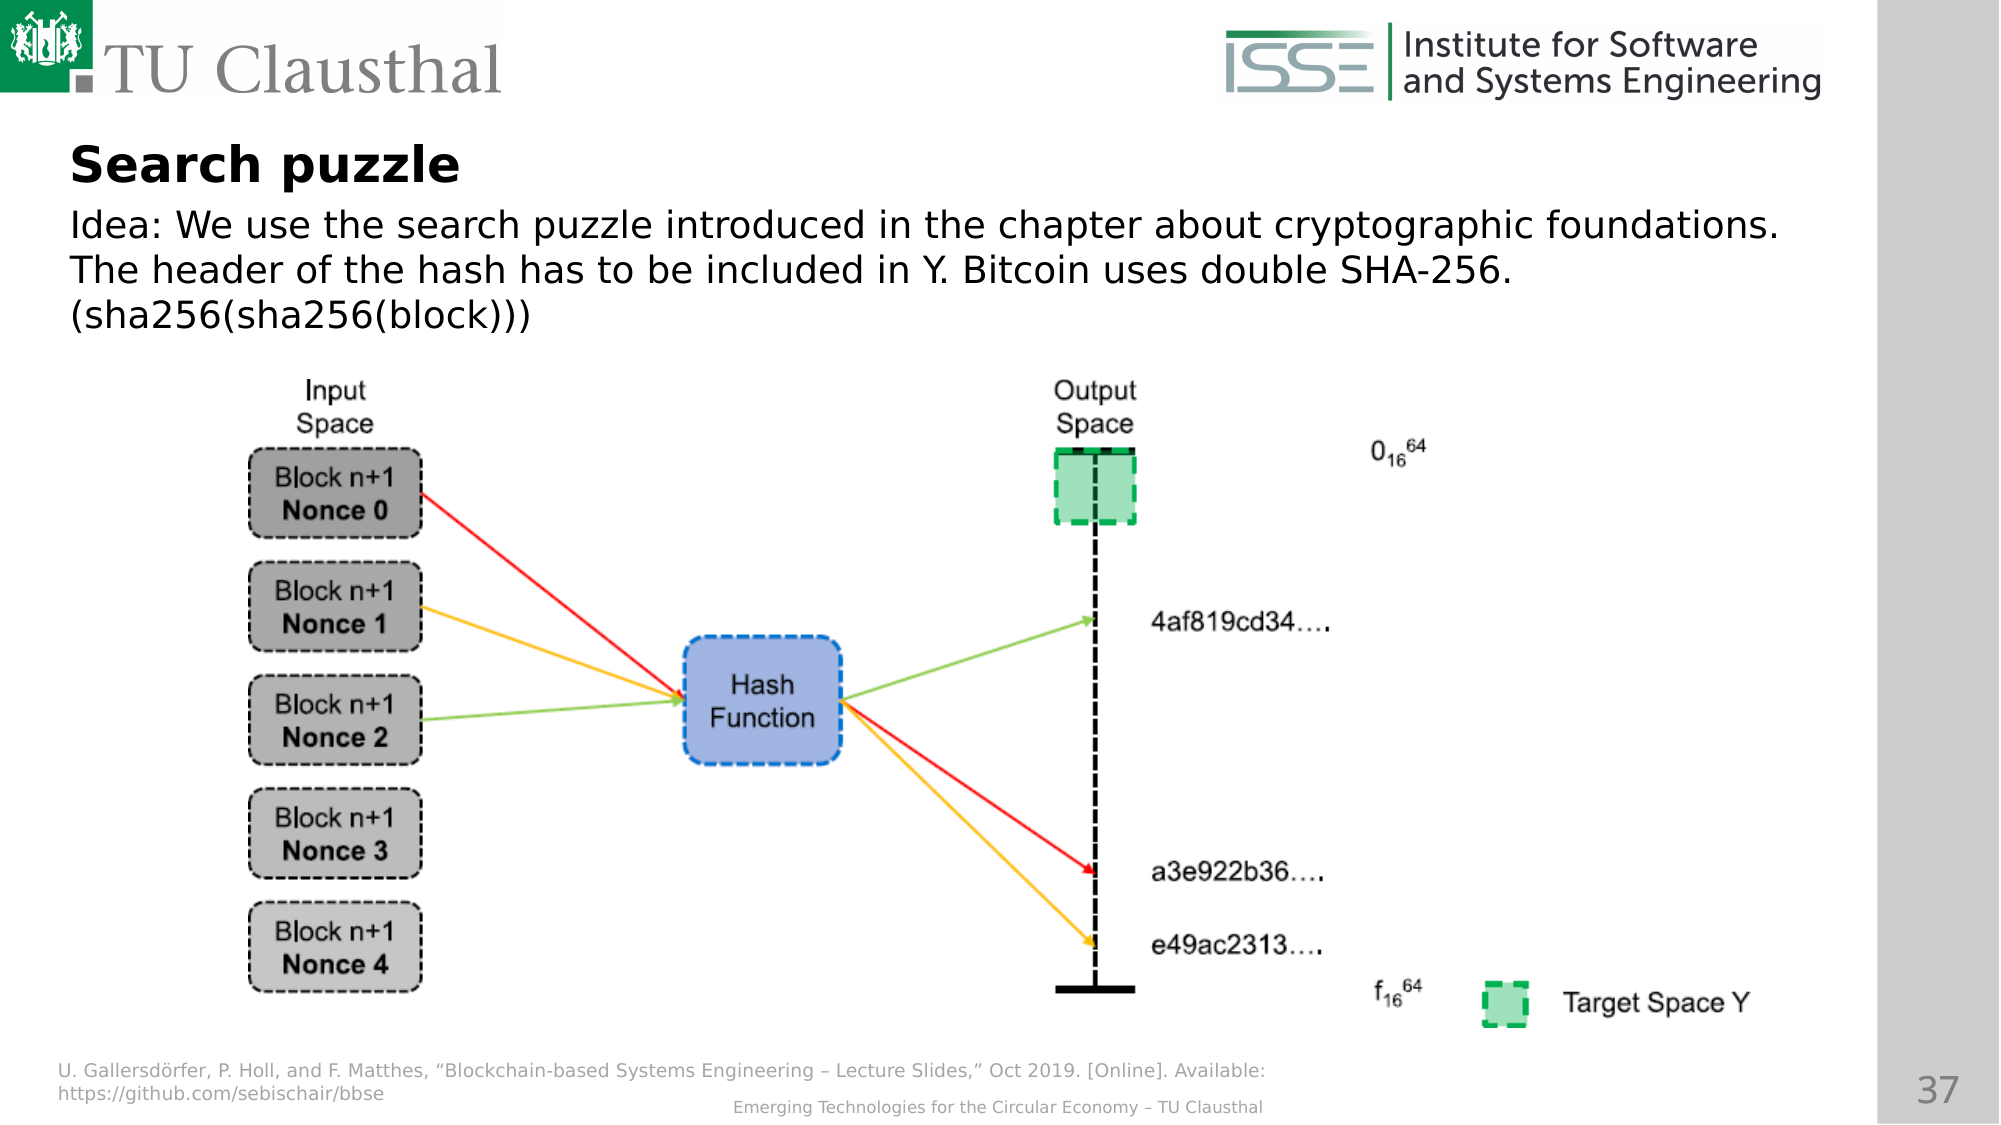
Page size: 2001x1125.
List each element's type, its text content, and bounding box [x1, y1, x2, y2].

text_box Idea: We use the search puzzle introduced in the chapter about cryptographic foundations. The header of the hash has to be included in Y. Bitcoin uses double SHA-256. (sha256(sha256(block))) [54, 208, 1818, 329]
picture [248, 379, 1751, 1028]
text_box U. Gallersdörfer, P. Holl, and F. Matthes, “Blockchain-based Systems Engineering – Lecture Slides,” Oct 2019. [Online]. Available: https://github.com/sebischair/bbse [43, 1051, 1520, 1112]
picture [1218, 22, 1826, 107]
picture [0, 0, 501, 93]
text_box Search puzzle [54, 125, 1818, 207]
